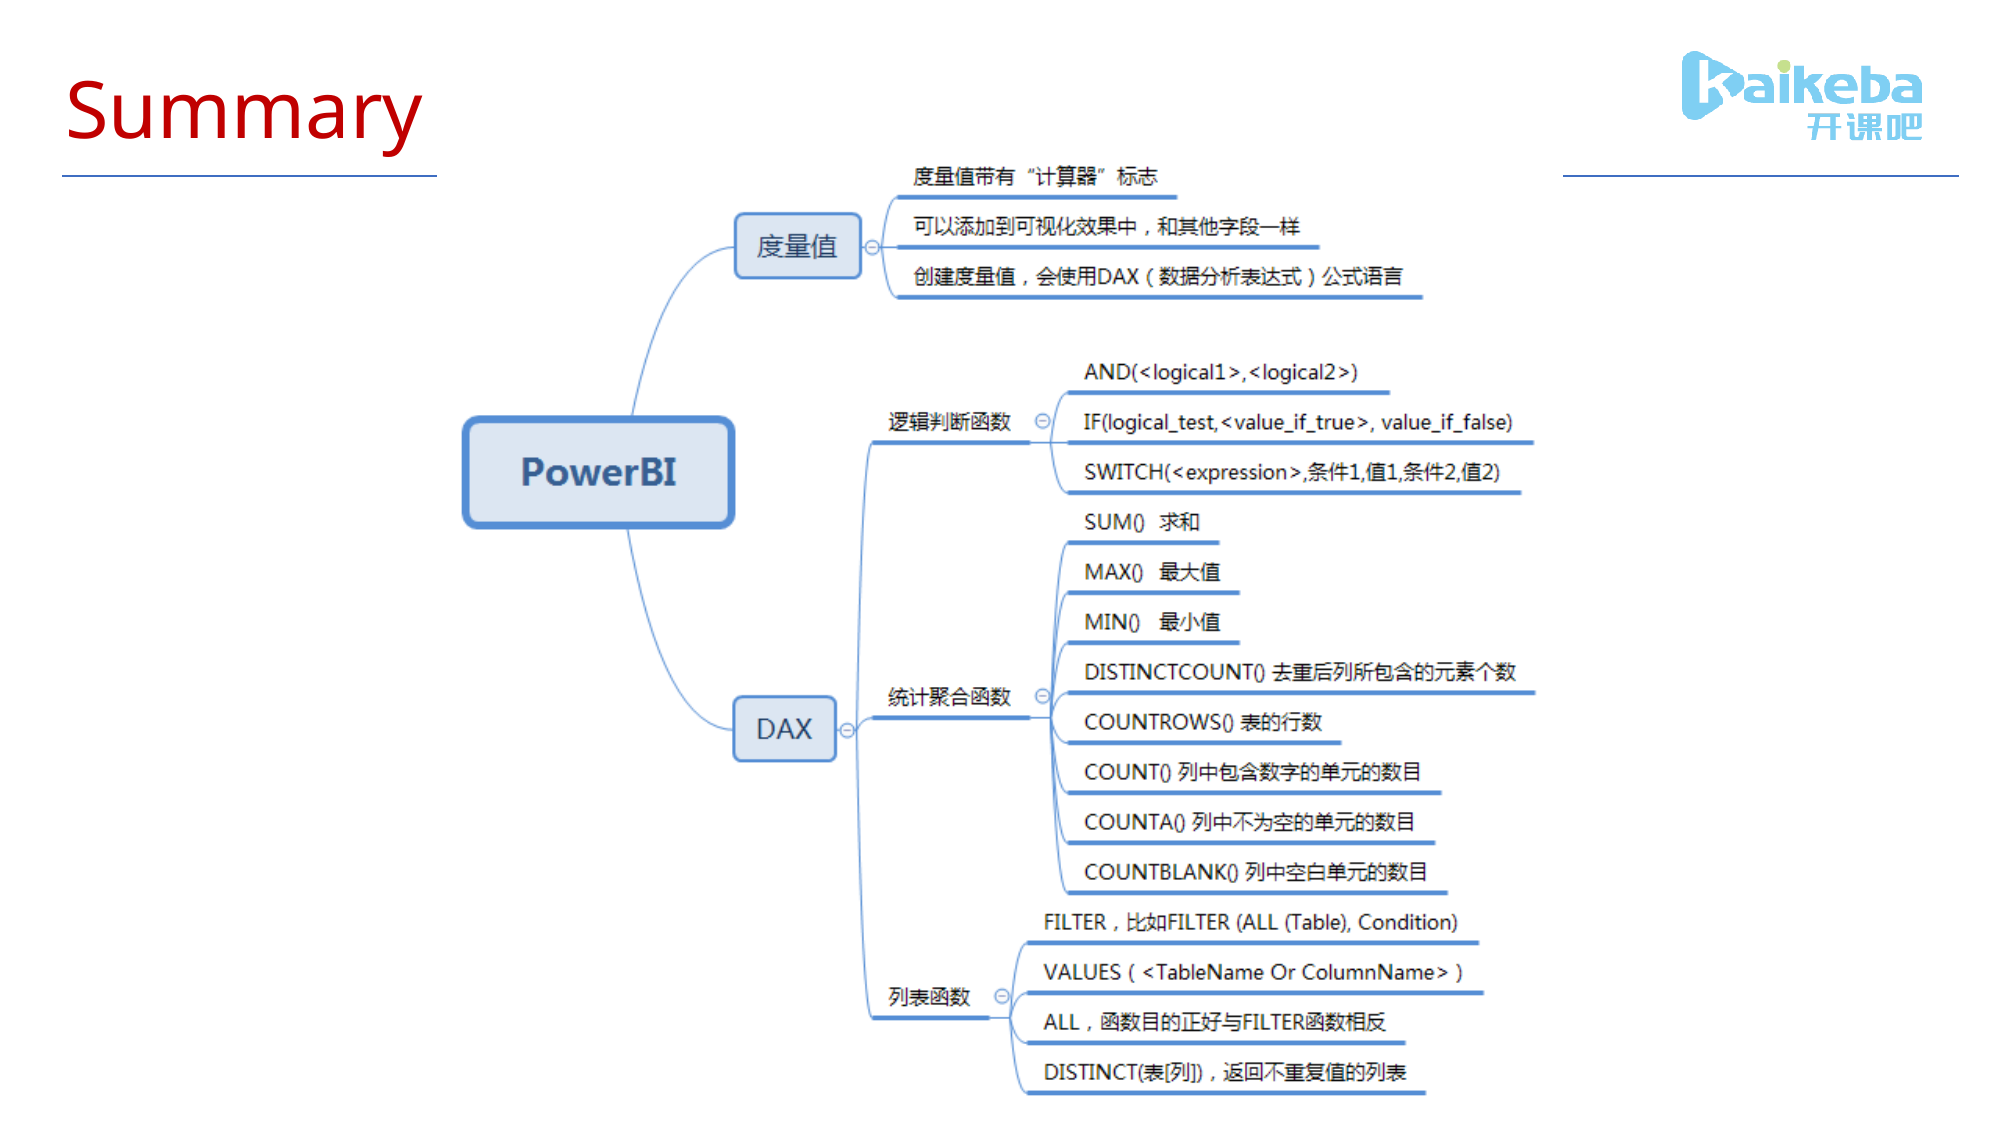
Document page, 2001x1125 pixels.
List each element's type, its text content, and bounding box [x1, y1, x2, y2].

table_cell 配件 [1653, 21, 1950, 167]
picture [437, 127, 1563, 1120]
title Summary [57, 59, 1728, 167]
